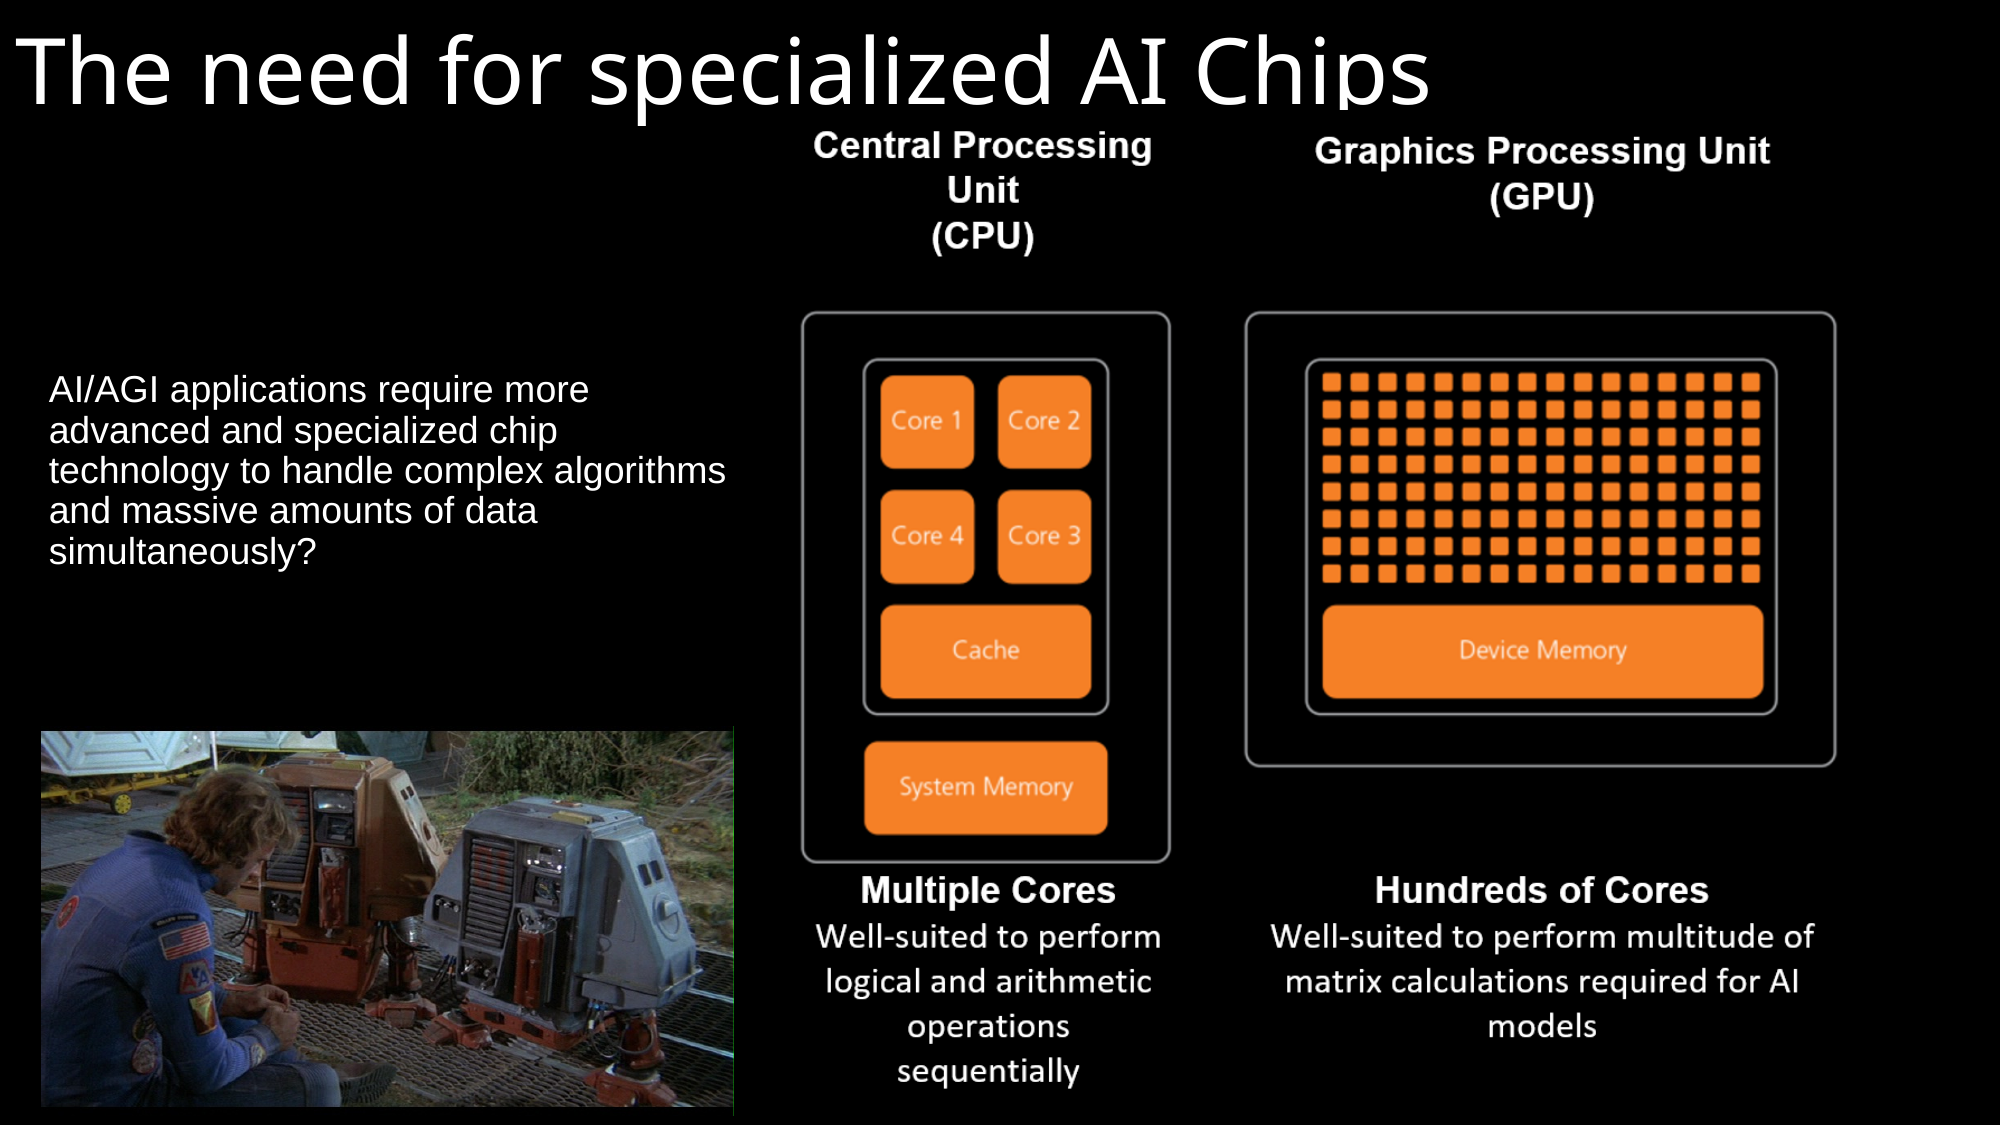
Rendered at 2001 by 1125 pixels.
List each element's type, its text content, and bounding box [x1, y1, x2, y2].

title The need for specialized AI Chips [0, 2, 1725, 148]
picture [40, 725, 735, 1117]
text_box AI/AGI applications require more advanced and specialized chip technology to handle complex algorithms and massive amounts of data simultaneously? [0, 350, 759, 714]
picture [783, 110, 1843, 1102]
